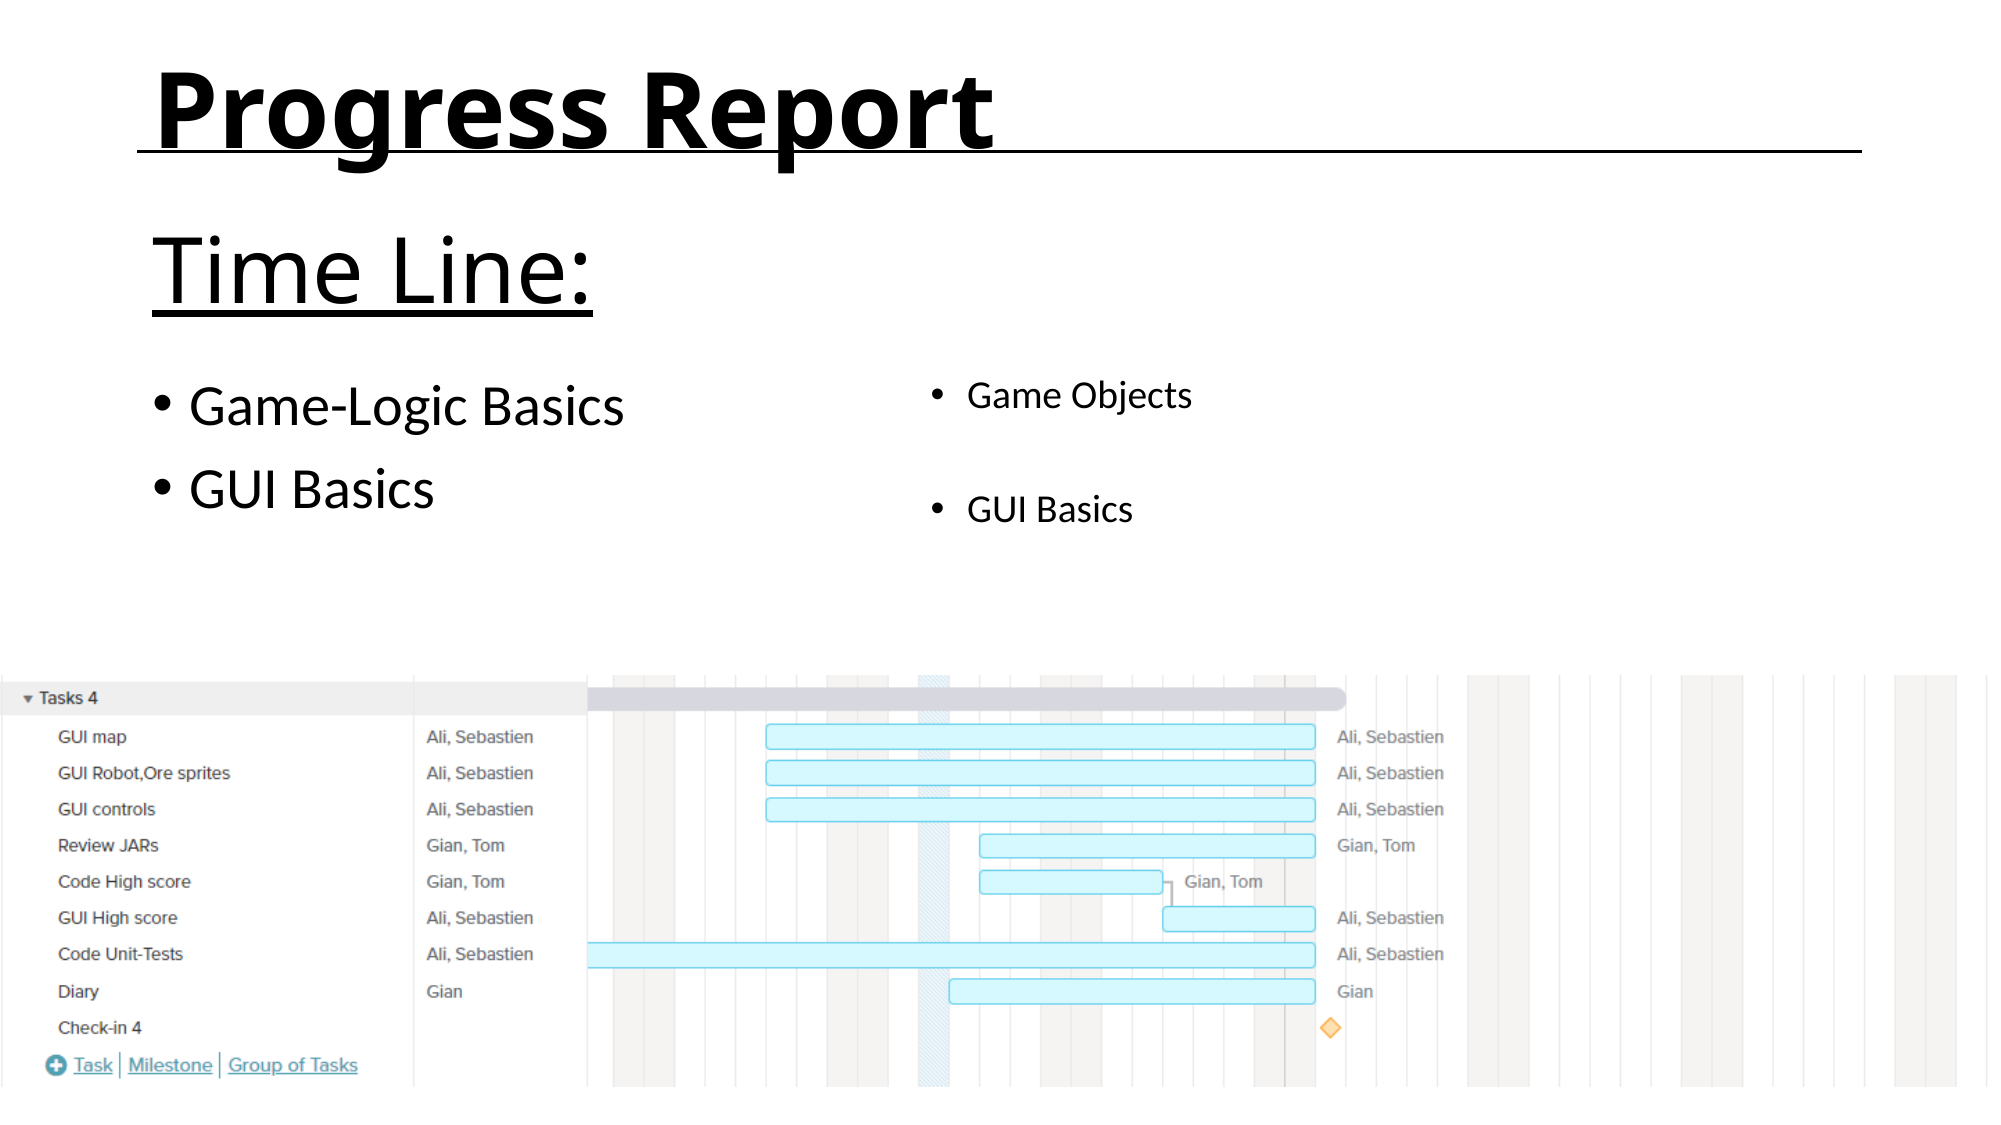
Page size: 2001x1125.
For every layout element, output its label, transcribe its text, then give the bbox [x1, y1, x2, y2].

list Game-Logic Basics GUI Basics [137, 367, 749, 541]
title Time Line: [137, 214, 1863, 333]
text_box Progress Report [137, 152, 1638, 180]
text_box Game Objects GUI Basics [915, 367, 1527, 541]
picture [0, 675, 2000, 1087]
text_box Progress Report [137, 50, 1638, 151]
